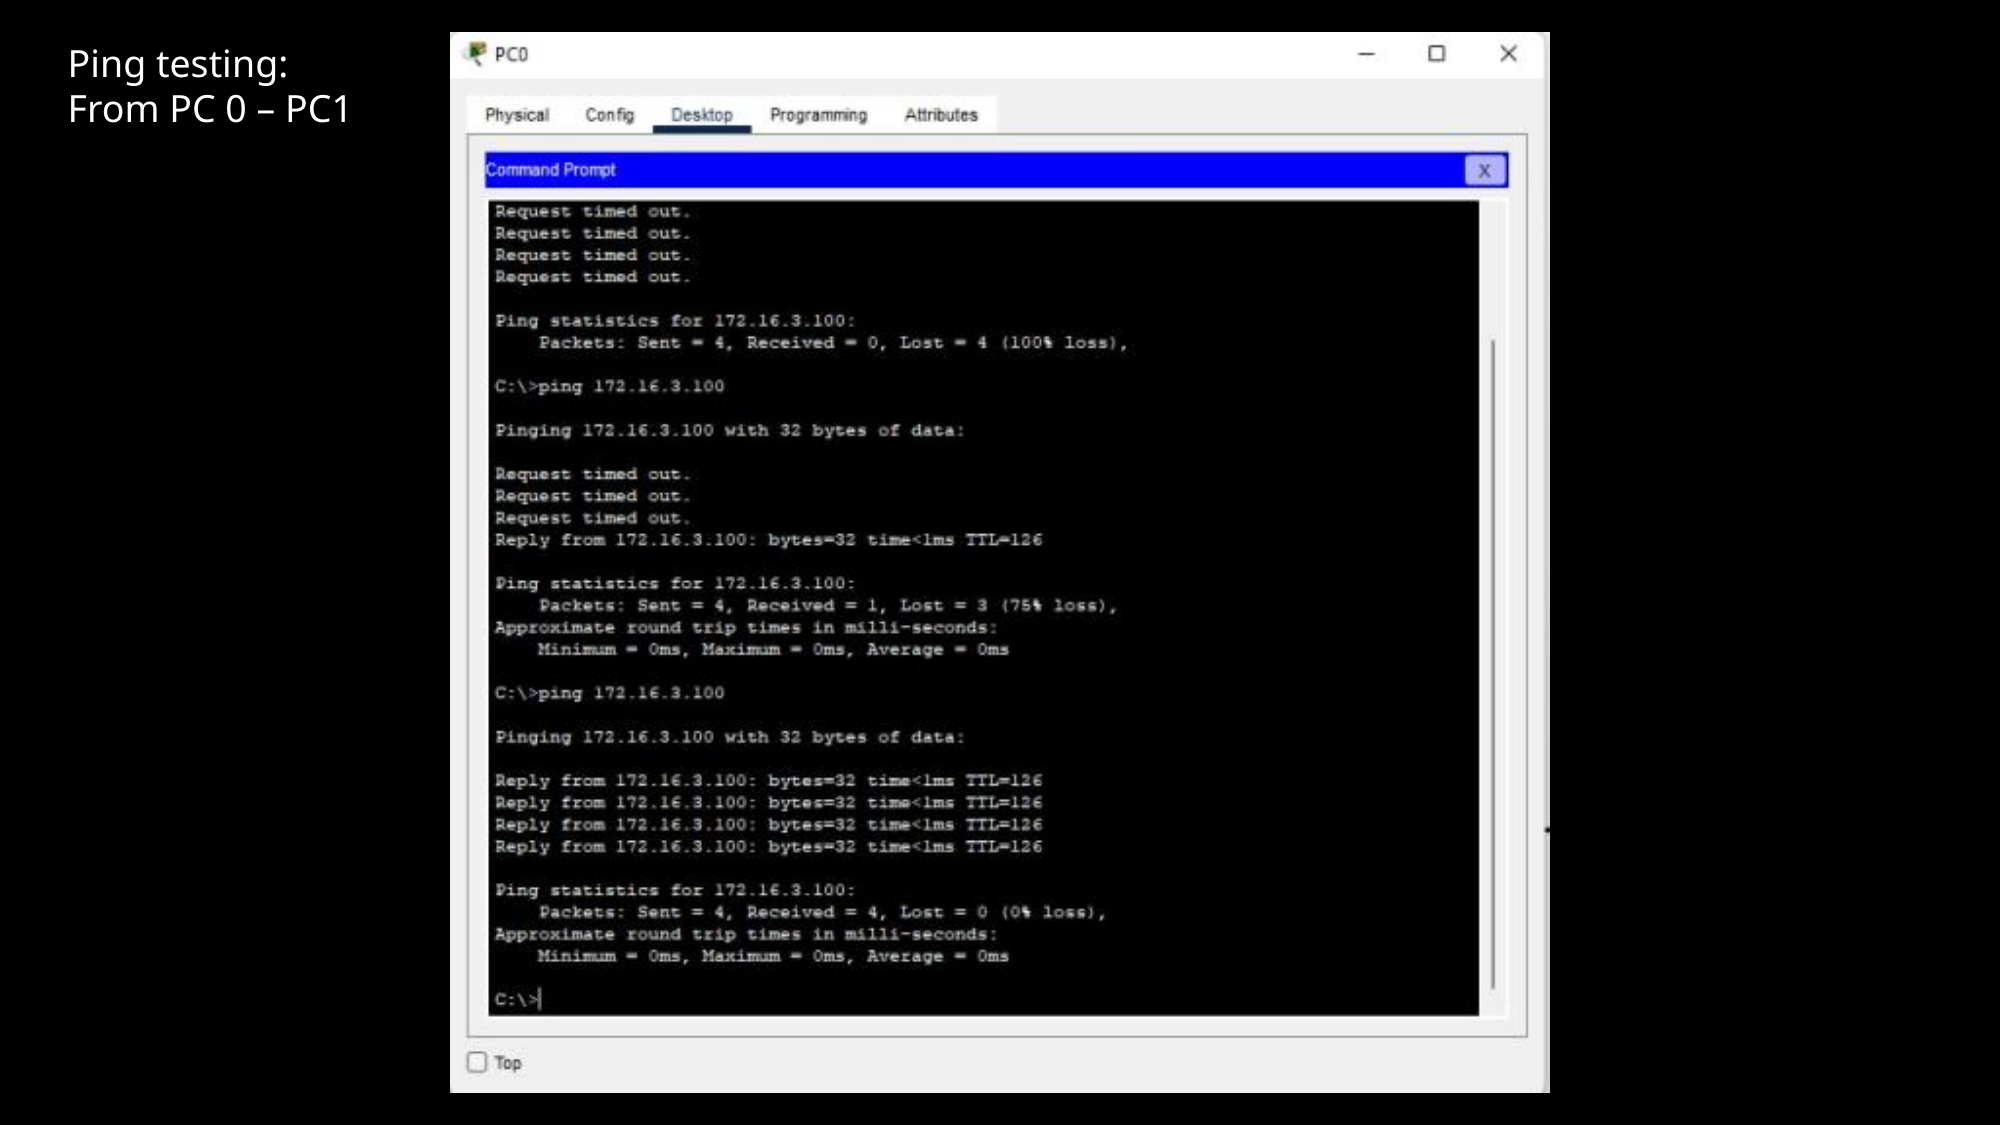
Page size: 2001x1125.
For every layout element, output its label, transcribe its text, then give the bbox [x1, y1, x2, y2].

text_box Ping testing: From PC 0 – PC1 [52, 33, 450, 138]
picture [450, 32, 1550, 1093]
